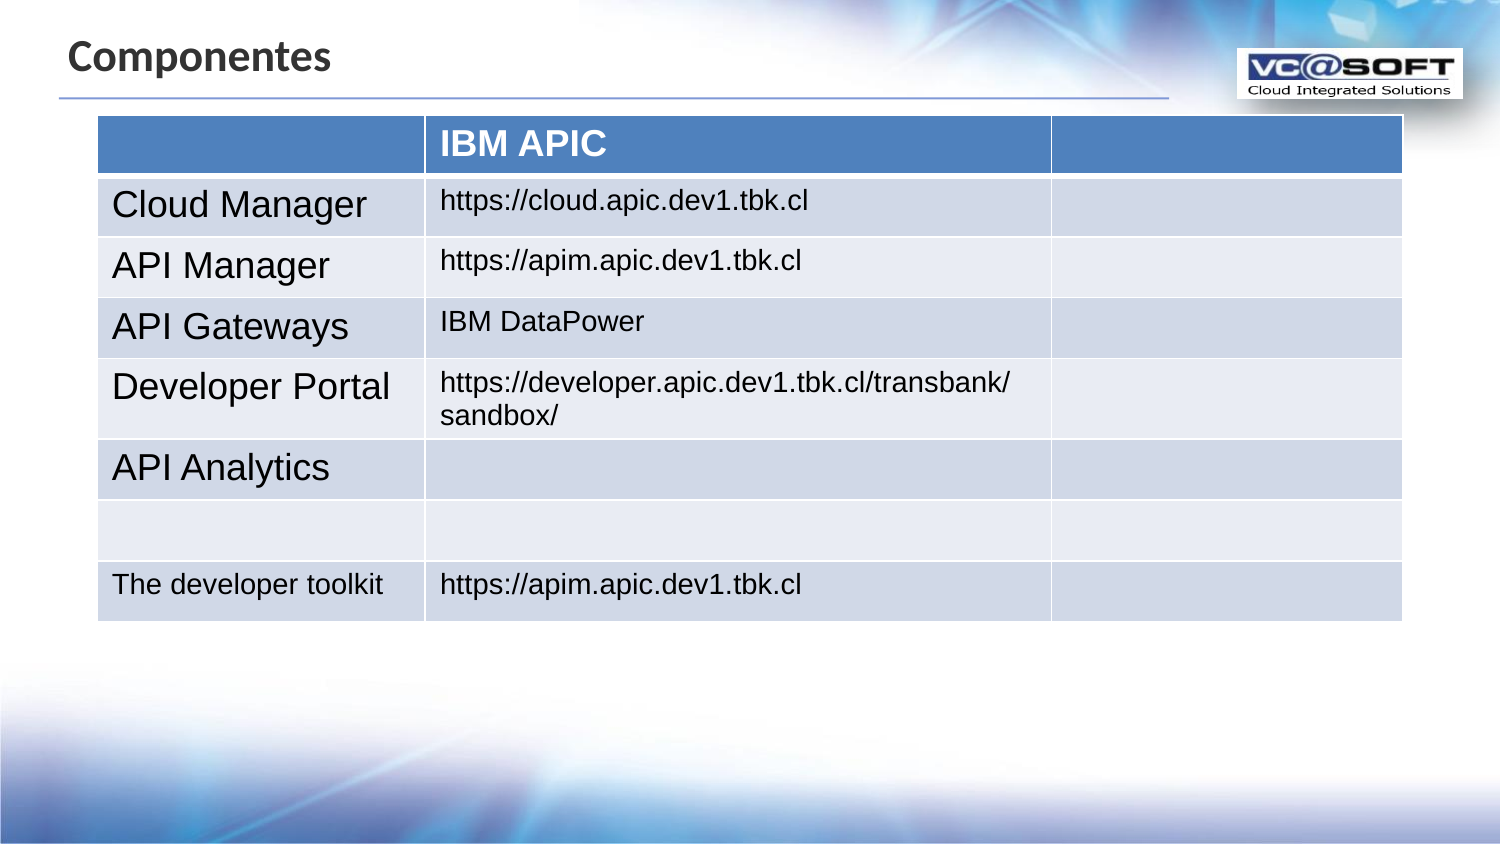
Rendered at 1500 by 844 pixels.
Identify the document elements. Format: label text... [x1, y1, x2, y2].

table_cell Cloud Manager [98, 179, 424, 236]
table_header IBM APIC [426, 116, 1051, 173]
table_cell [1052, 440, 1402, 499]
table_cell [426, 440, 1051, 499]
table_cell [426, 501, 1051, 560]
table_header [1052, 116, 1402, 173]
table_cell https://apim.apic.dev1.tbk.cl [426, 562, 1051, 621]
table_cell Developer Portal [98, 359, 424, 438]
table_cell [98, 501, 424, 560]
picture [0, 663, 1500, 844]
table_cell API Gateways [98, 298, 424, 358]
table_cell [1052, 501, 1402, 560]
list [52, 107, 1454, 790]
table_cell https://apim.apic.dev1.tbk.cl [426, 238, 1051, 297]
title Componentes [52, 23, 1190, 83]
table_cell https://developer.apic.dev1.tbk.cl/transbank/sandbox/ [426, 359, 1051, 438]
table_cell [1052, 238, 1402, 297]
table_cell [1052, 179, 1402, 236]
table_cell [1052, 298, 1402, 358]
table_cell [1052, 562, 1402, 621]
table_cell API Manager [98, 238, 424, 297]
table_cell API Analytics [98, 440, 424, 499]
picture [579, 0, 1500, 150]
table_cell https://cloud.apic.dev1.tbk.cl [426, 179, 1051, 236]
table_cell IBM DataPower [426, 298, 1051, 358]
table_cell The developer toolkit [98, 562, 424, 621]
table_cell [1052, 359, 1402, 438]
table_header [98, 116, 424, 173]
